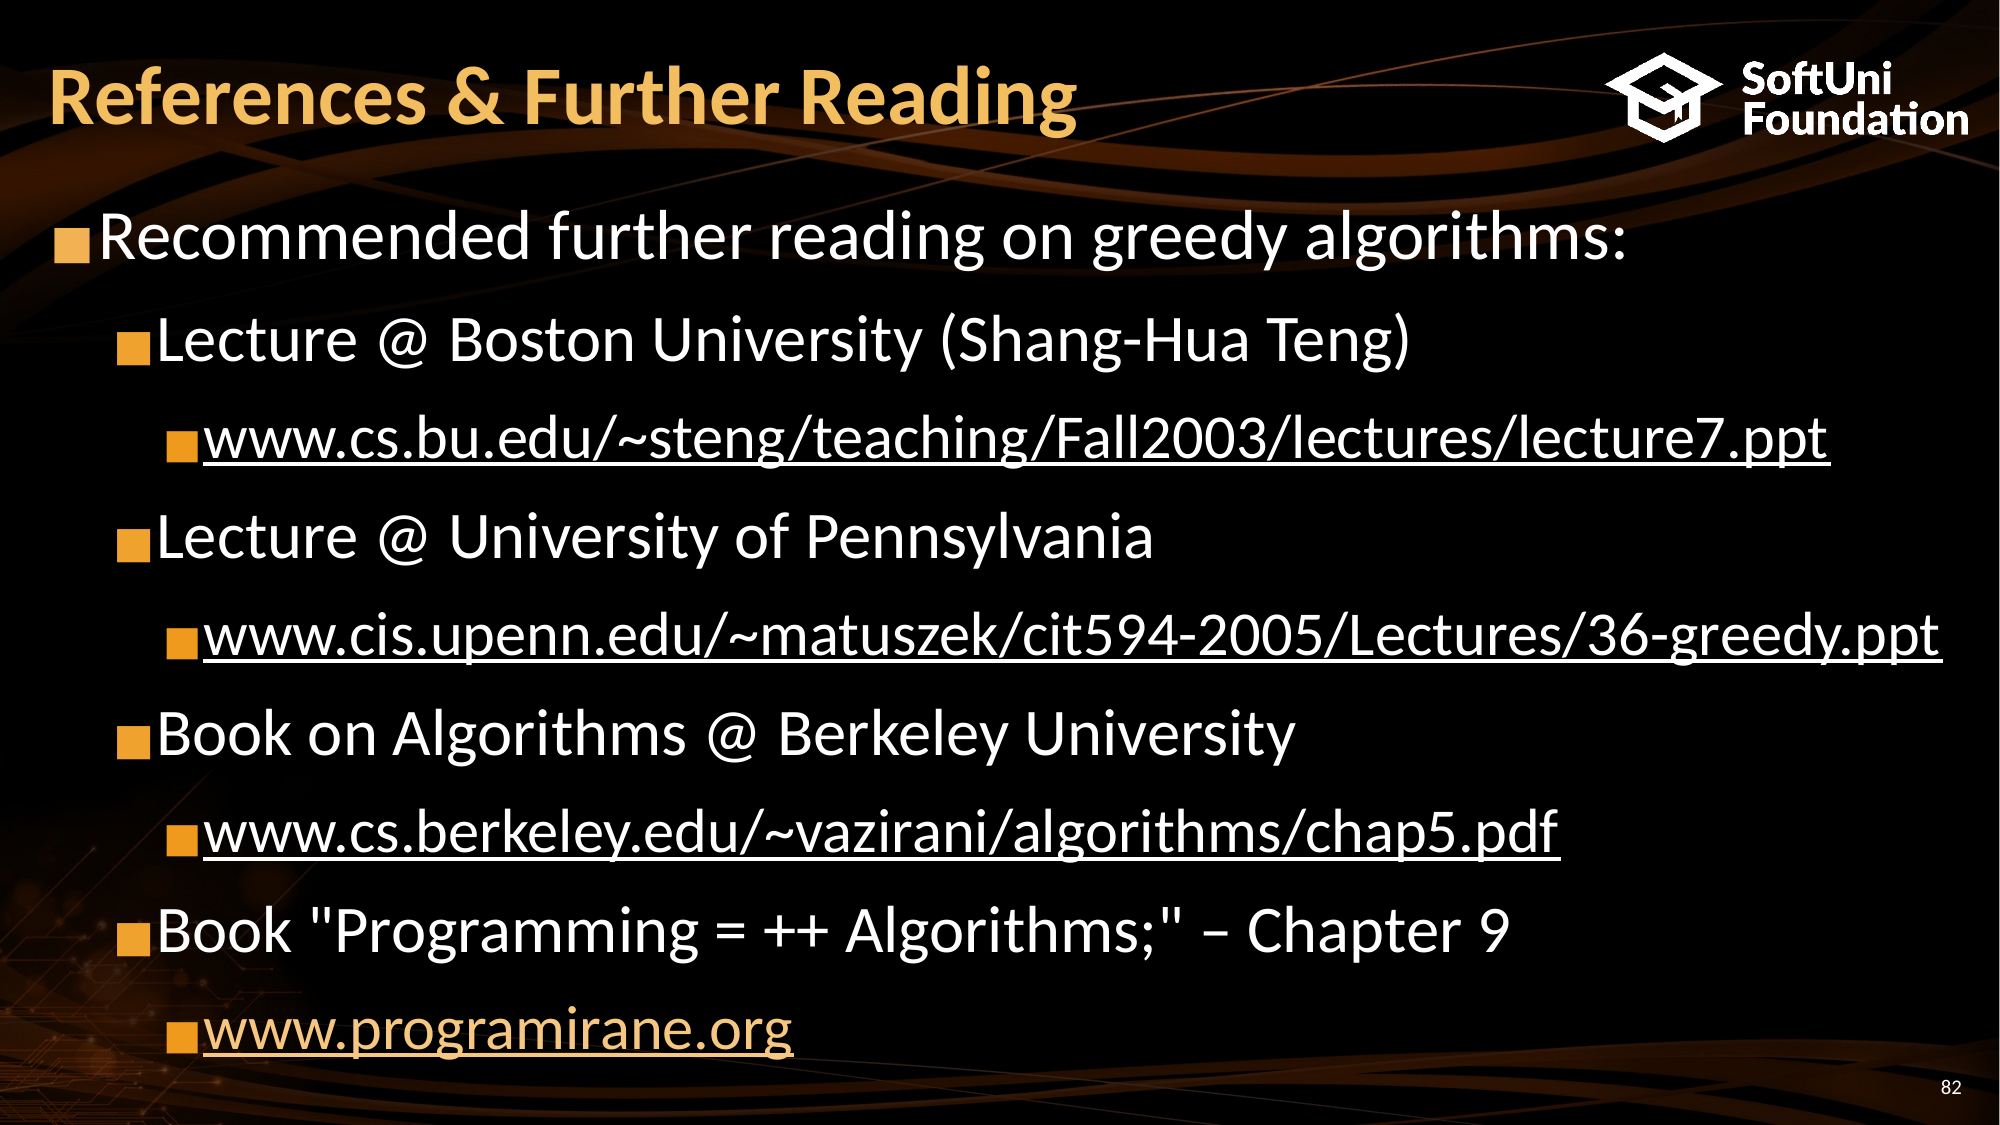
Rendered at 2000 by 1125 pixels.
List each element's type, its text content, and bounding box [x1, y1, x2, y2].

list Recommended further reading on greedy algorithms: Lecture @ Boston University (Shang-Hua Teng) www.cs.bu.edu/~steng/teaching/Fall2003/lectures/lecture7.ppt Lecture @ University of Pennsylvania www.cis.upenn.edu/~matuszek/cit594-2005/Lectures/36-greedy.ppt Book on Algorithms @ Berkeley University www.cs.berkeley.edu/~vazirani/algorithms/chap5.pdf Book "Programming = ++ Algorithms;" – Chapter 9 www.programirane.org [31, 188, 1968, 1103]
title References & Further Reading [30, 6, 1602, 189]
picture [0, 0, 2000, 1125]
